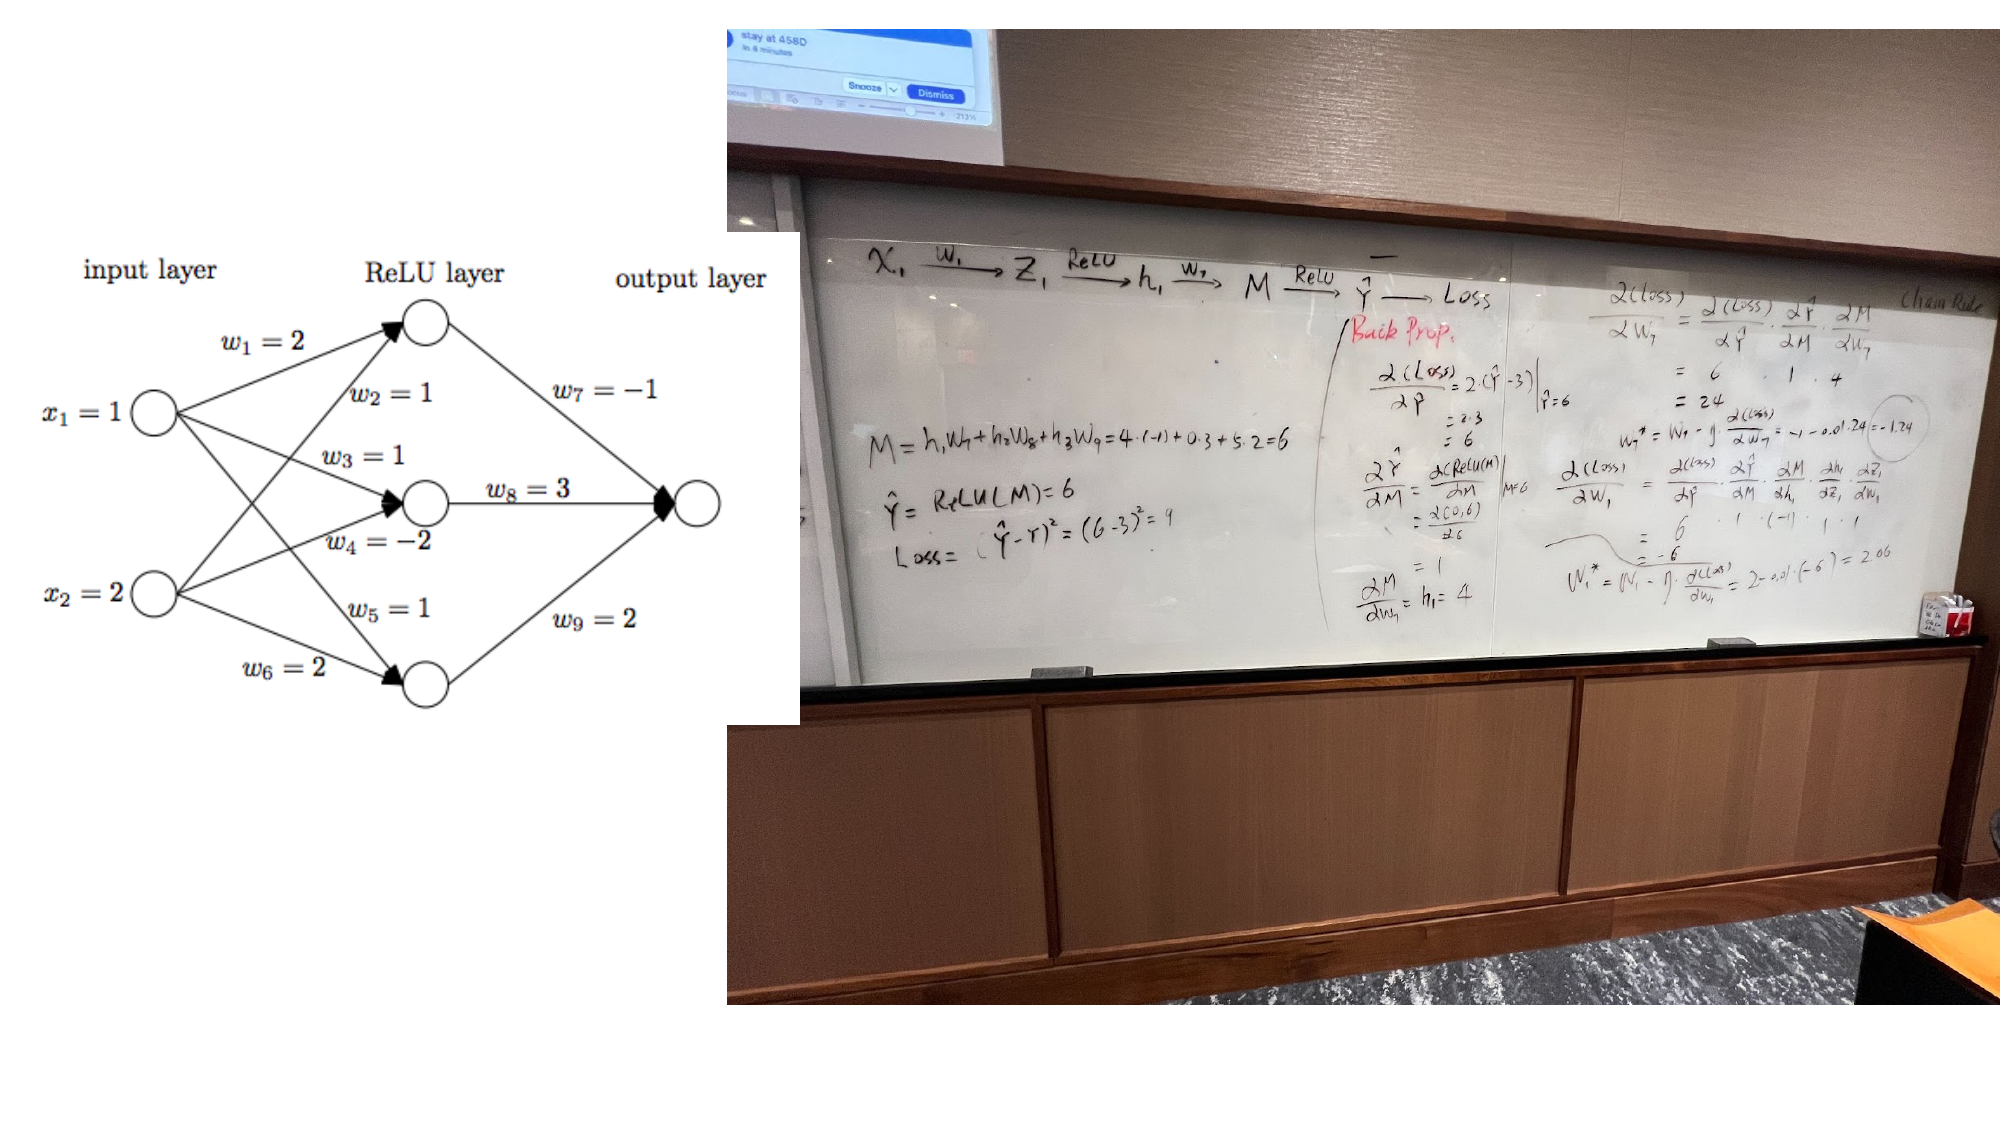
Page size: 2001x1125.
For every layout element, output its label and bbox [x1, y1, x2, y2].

picture [0, 29, 2000, 1006]
